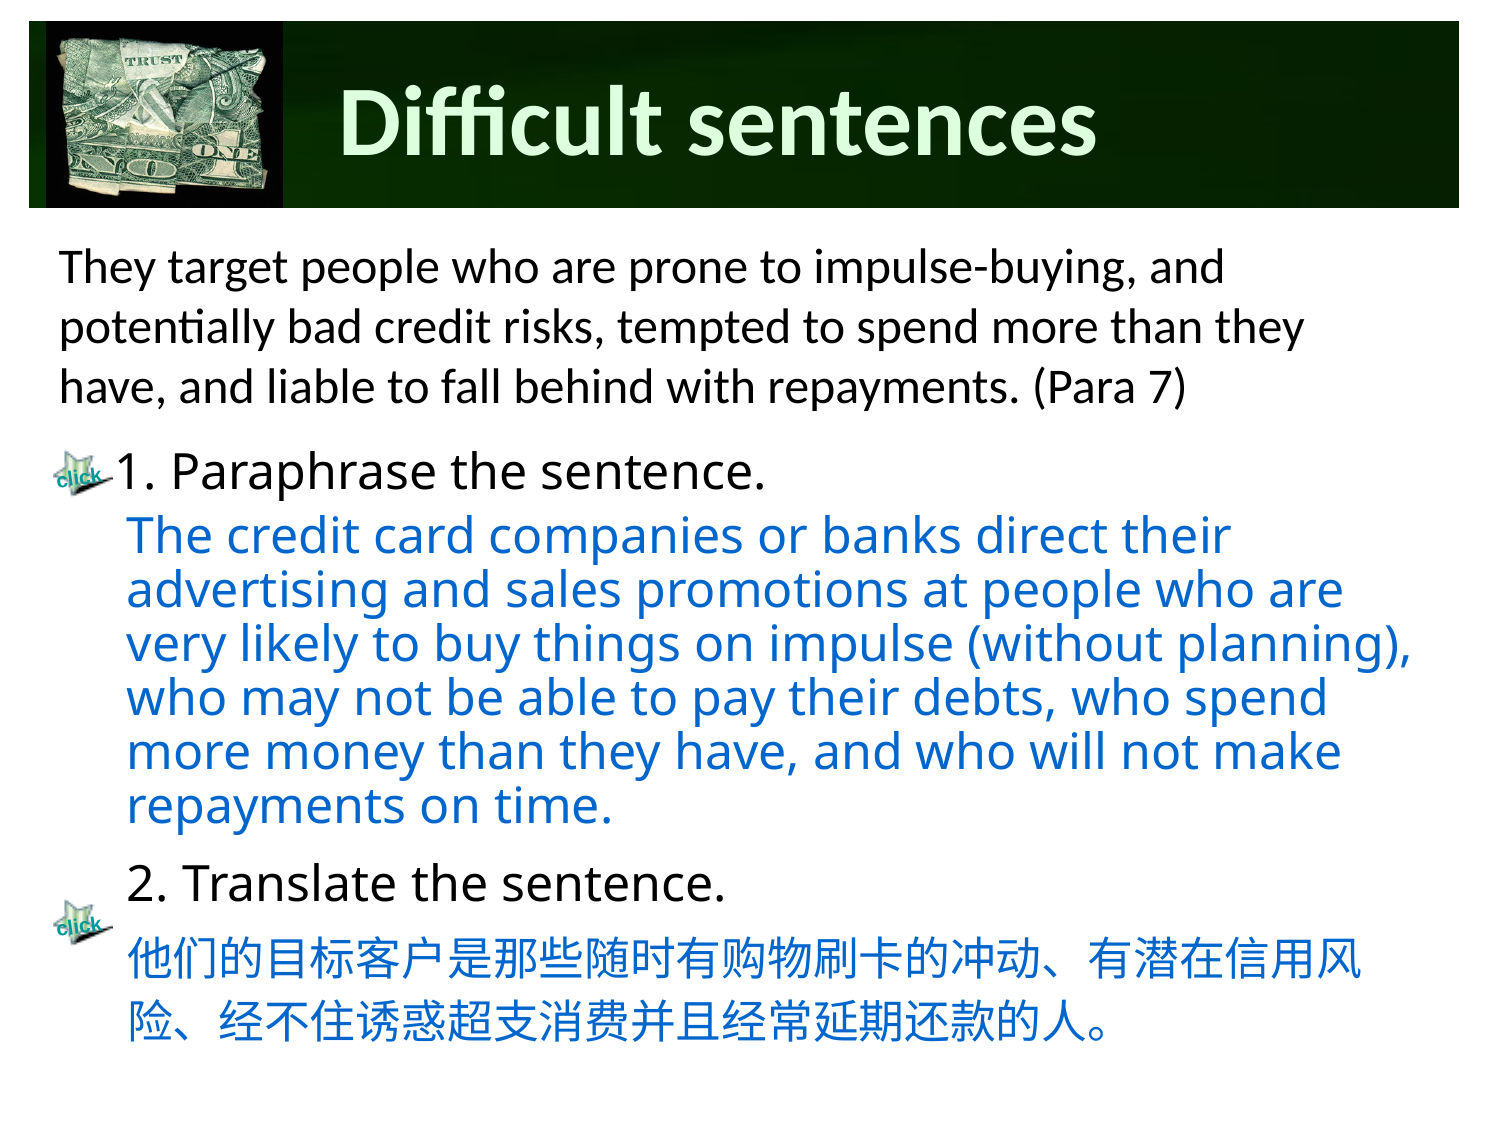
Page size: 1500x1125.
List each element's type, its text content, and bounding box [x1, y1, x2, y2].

text_box Translate the sentence. [111, 843, 1483, 919]
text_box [40, 892, 125, 953]
text_box 1. Paraphrase the sentence. [100, 432, 1353, 503]
text_box 他们的目标客户是那些随时有购物刷卡的冲动、有潜在信用风险、经不住诱惑超支消费并且经常延期还款的人。 [112, 913, 1412, 1056]
list They target people who are prone to impulse-buying, and potentially bad credit risks, tempted to spend more than they have, and liable to fall behind with repayments. (Para 7) [43, 226, 1426, 440]
picture [29, 21, 1459, 209]
text_box The credit card companies or banks direct their advertising and sales promotions at people who are very likely to buy things on impulse (without planning), who may not be able to pay their debts, who spend more money than they have, and who will not make repayments on time. [112, 503, 1448, 842]
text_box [40, 444, 125, 504]
